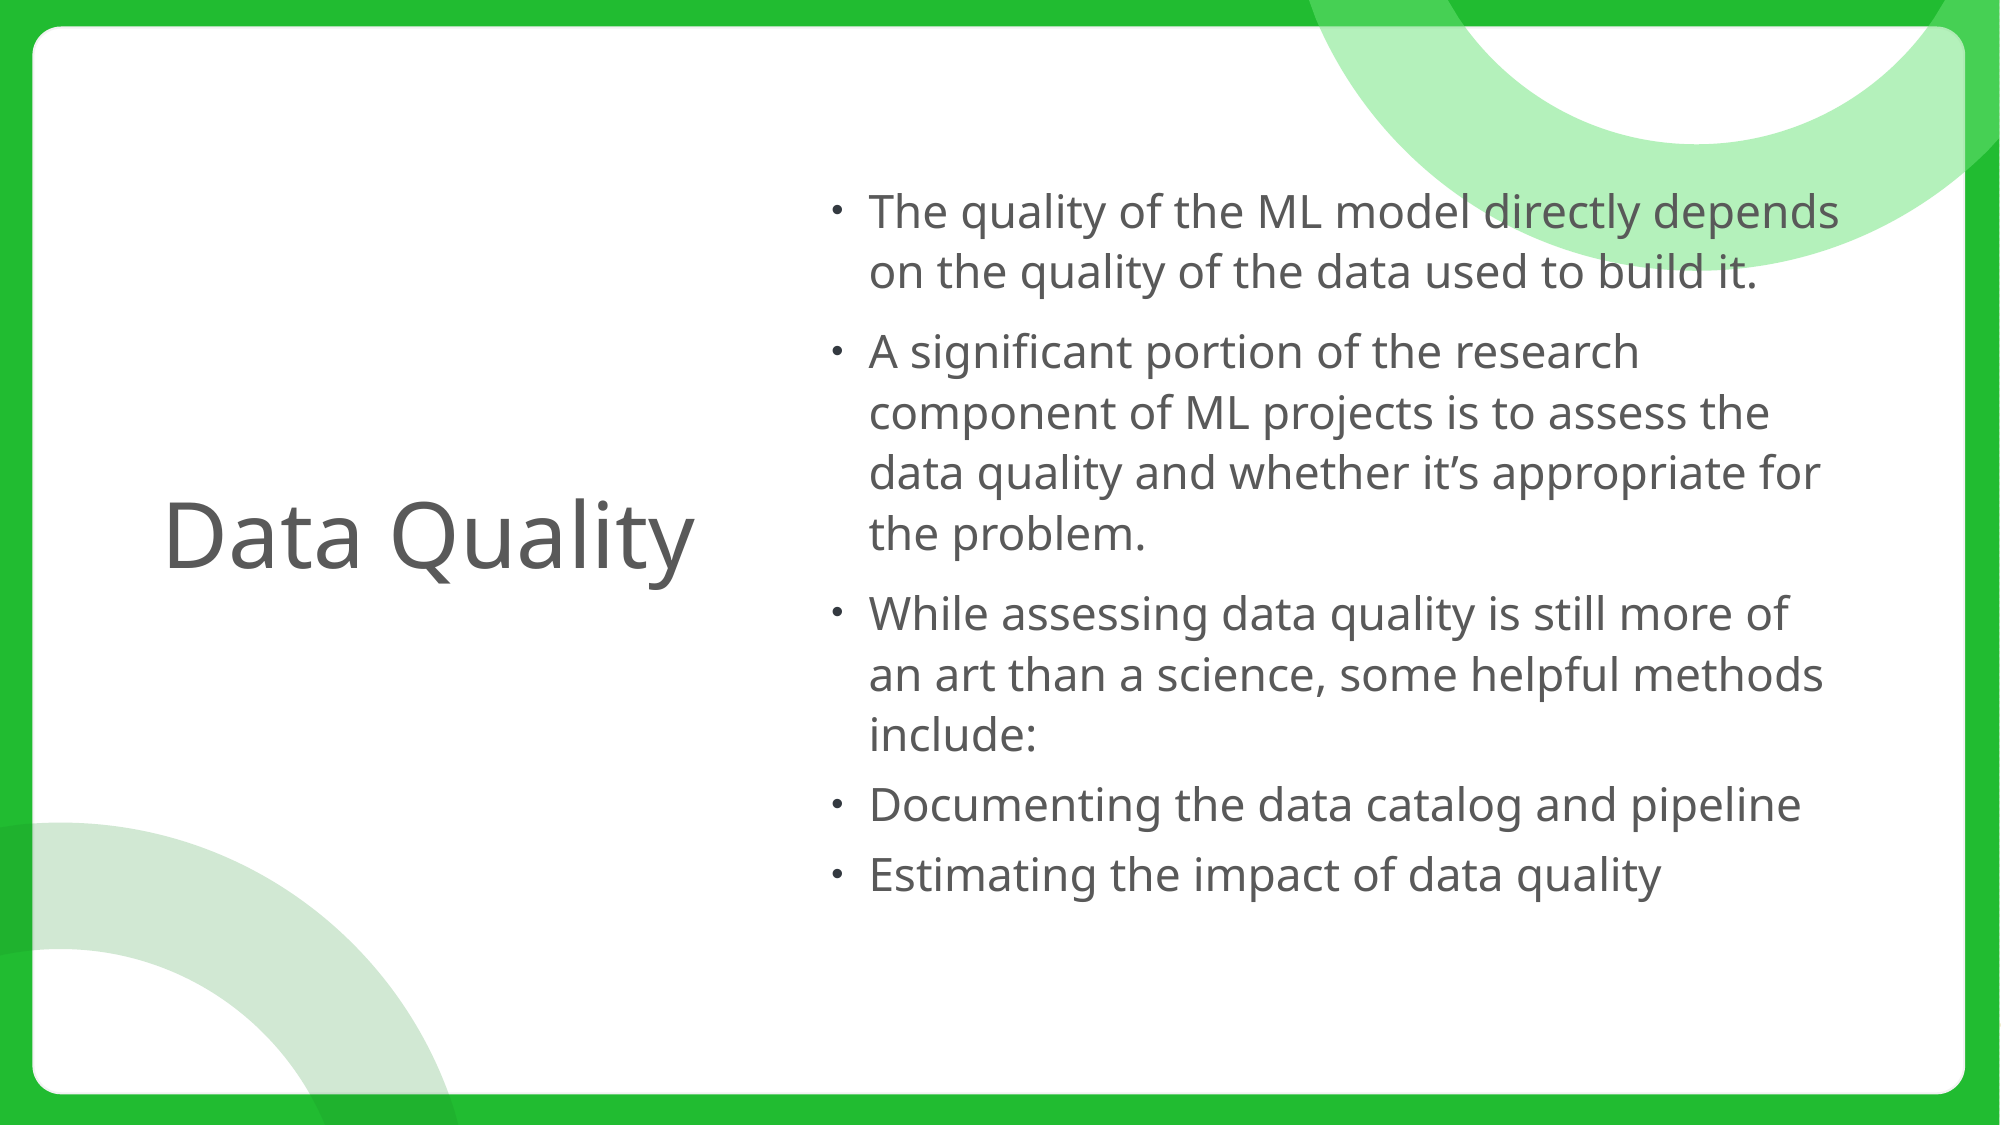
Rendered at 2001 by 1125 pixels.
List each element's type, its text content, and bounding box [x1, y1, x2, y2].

title Data Quality [137, 146, 711, 932]
list The quality of the ML model directly depends on the quality of the data used to build it. A significant portion of the research component of ML projects is to assess the data quality and whether it’s appropriate for the problem. While assessing data quality is still more of an art than a science, some helpful methods include: Documenting the data catalog and pipeline Estimating the impact of data quality [816, 146, 1863, 932]
